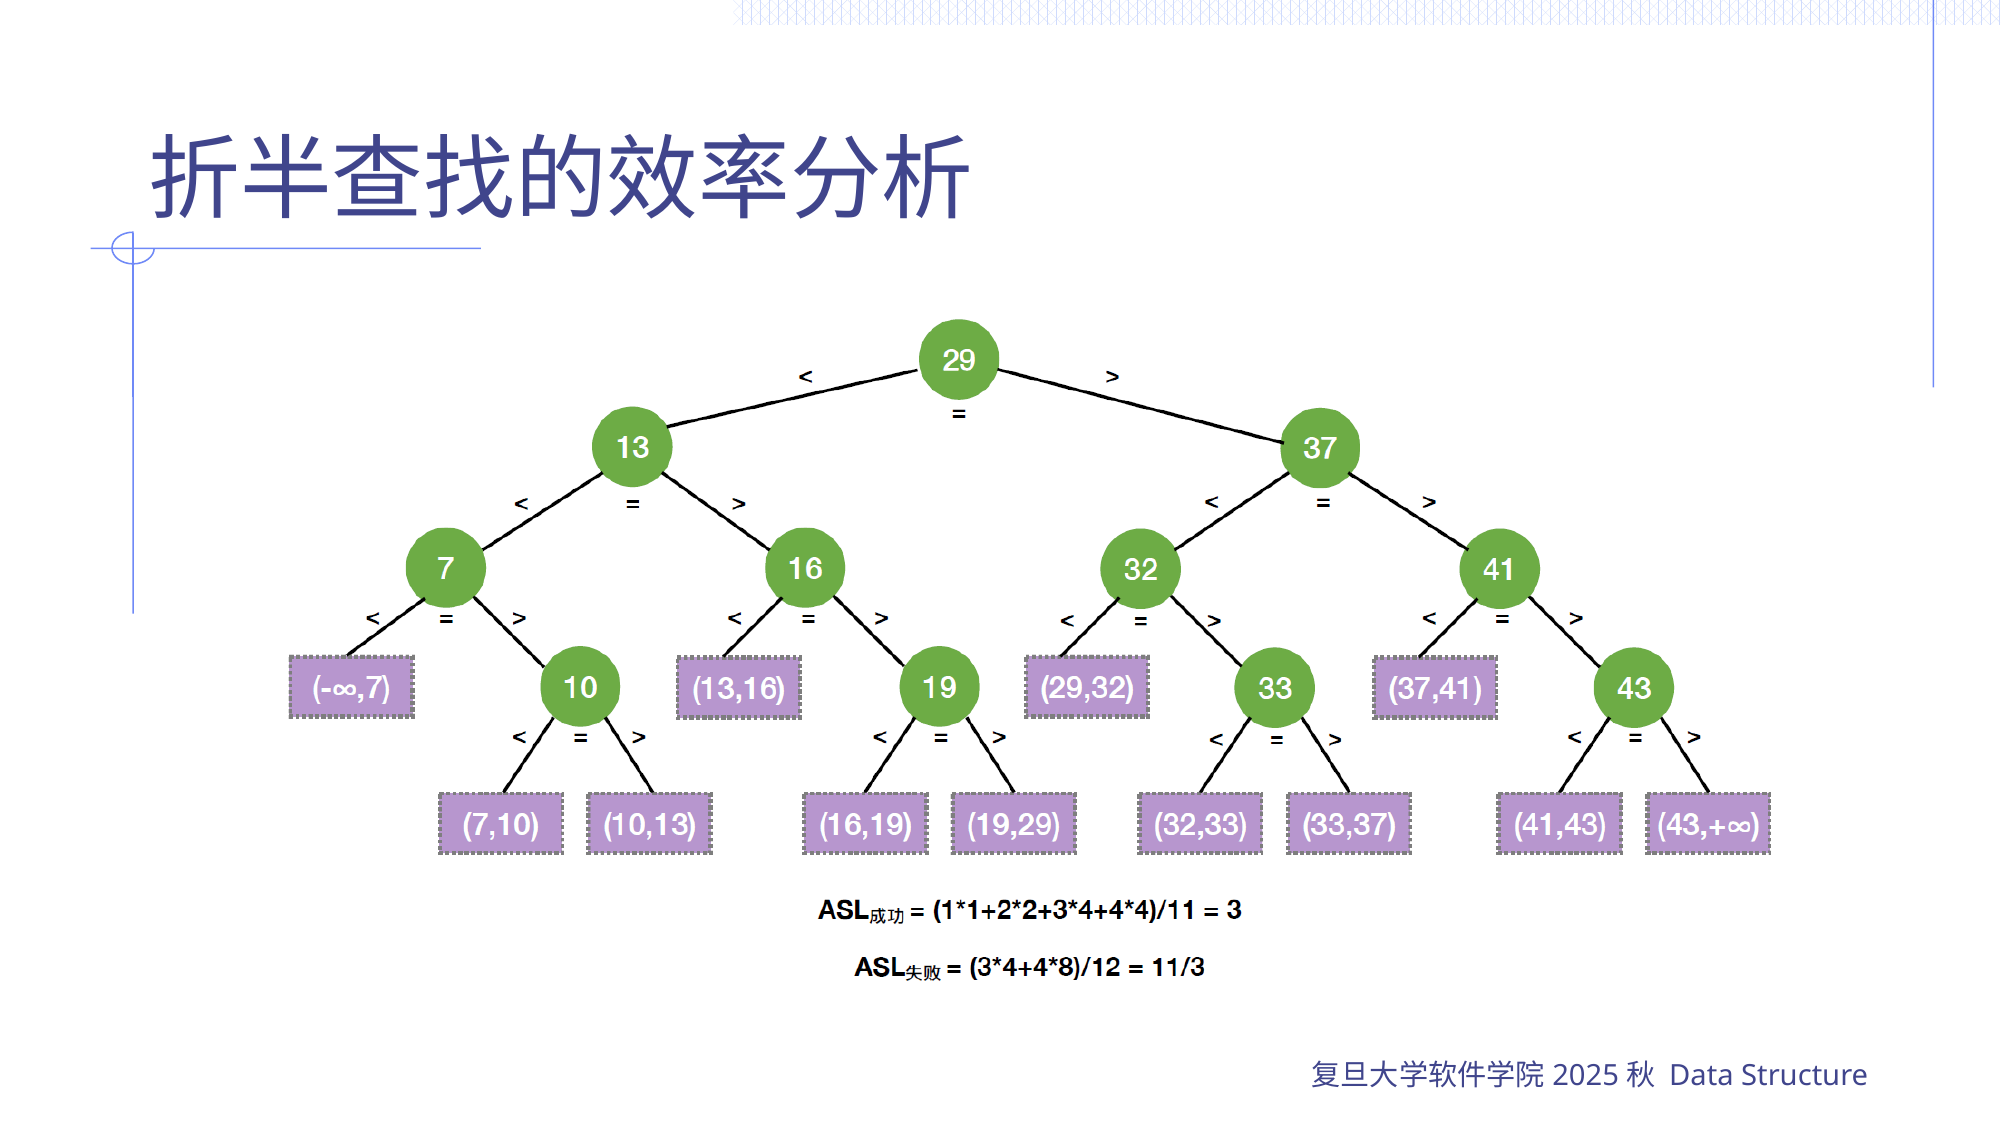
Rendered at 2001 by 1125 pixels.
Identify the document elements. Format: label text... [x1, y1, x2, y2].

title 折半查找的效率分析 [133, 50, 1834, 238]
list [279, 312, 1788, 988]
